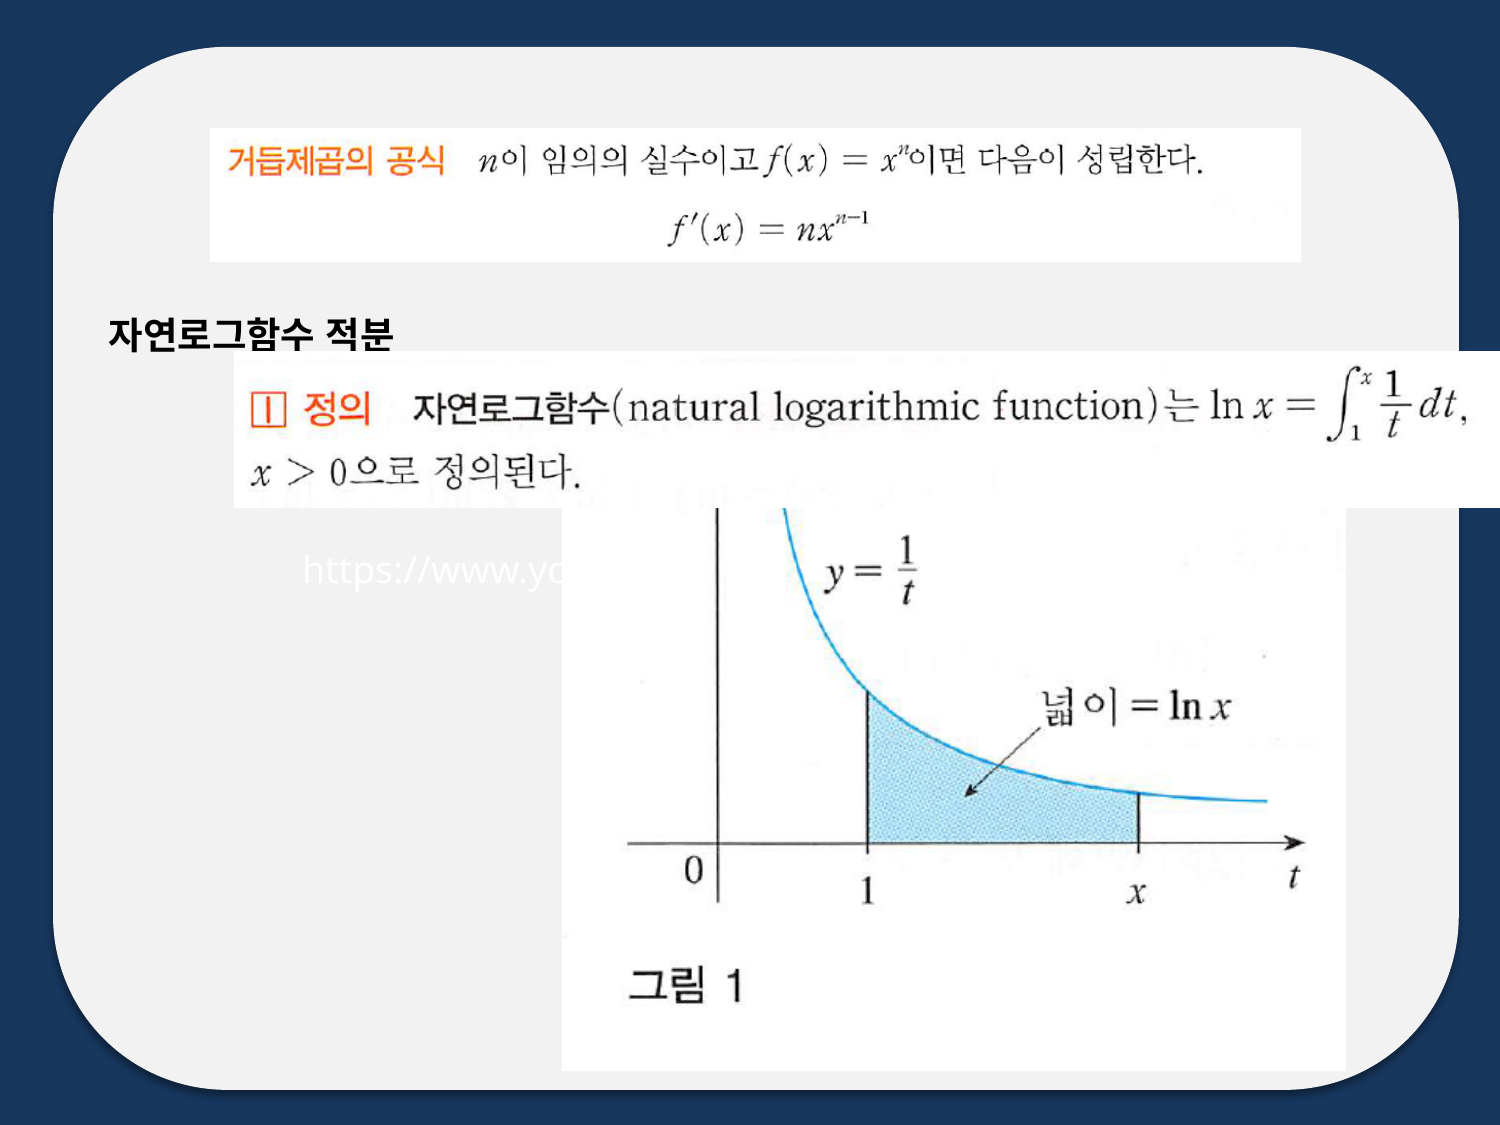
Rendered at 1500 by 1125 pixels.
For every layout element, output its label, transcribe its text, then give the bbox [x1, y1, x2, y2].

picture [234, 351, 1500, 1071]
picture [210, 128, 1302, 262]
text_box https://www.youtube.com/watch?v=FhHeH6MMjTM [50, 44, 1461, 1092]
text_box 자연로그함수 적분 [93, 304, 1360, 365]
